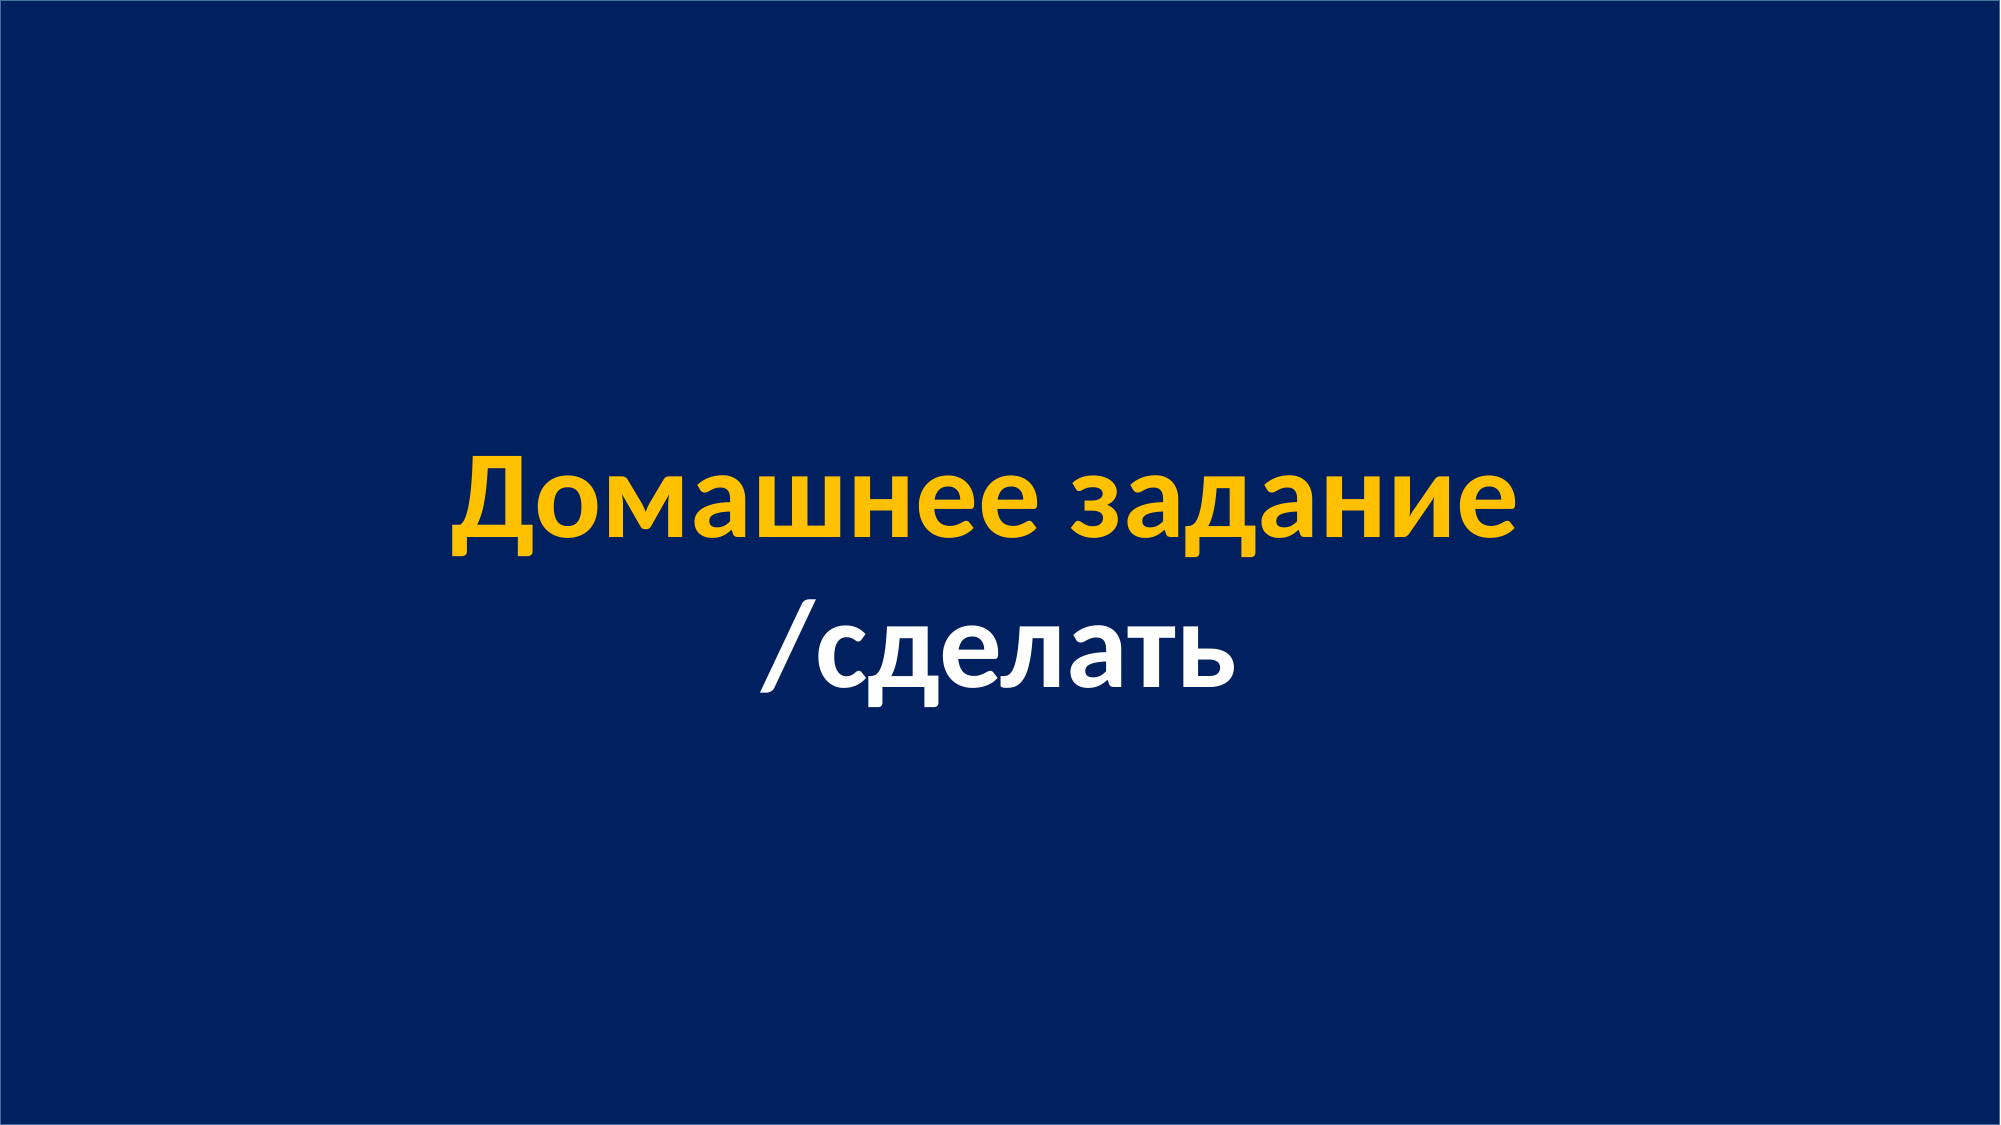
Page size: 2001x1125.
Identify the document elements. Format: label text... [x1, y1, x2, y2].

text_box Домашнее задание /сделать [0, 0, 2000, 1125]
